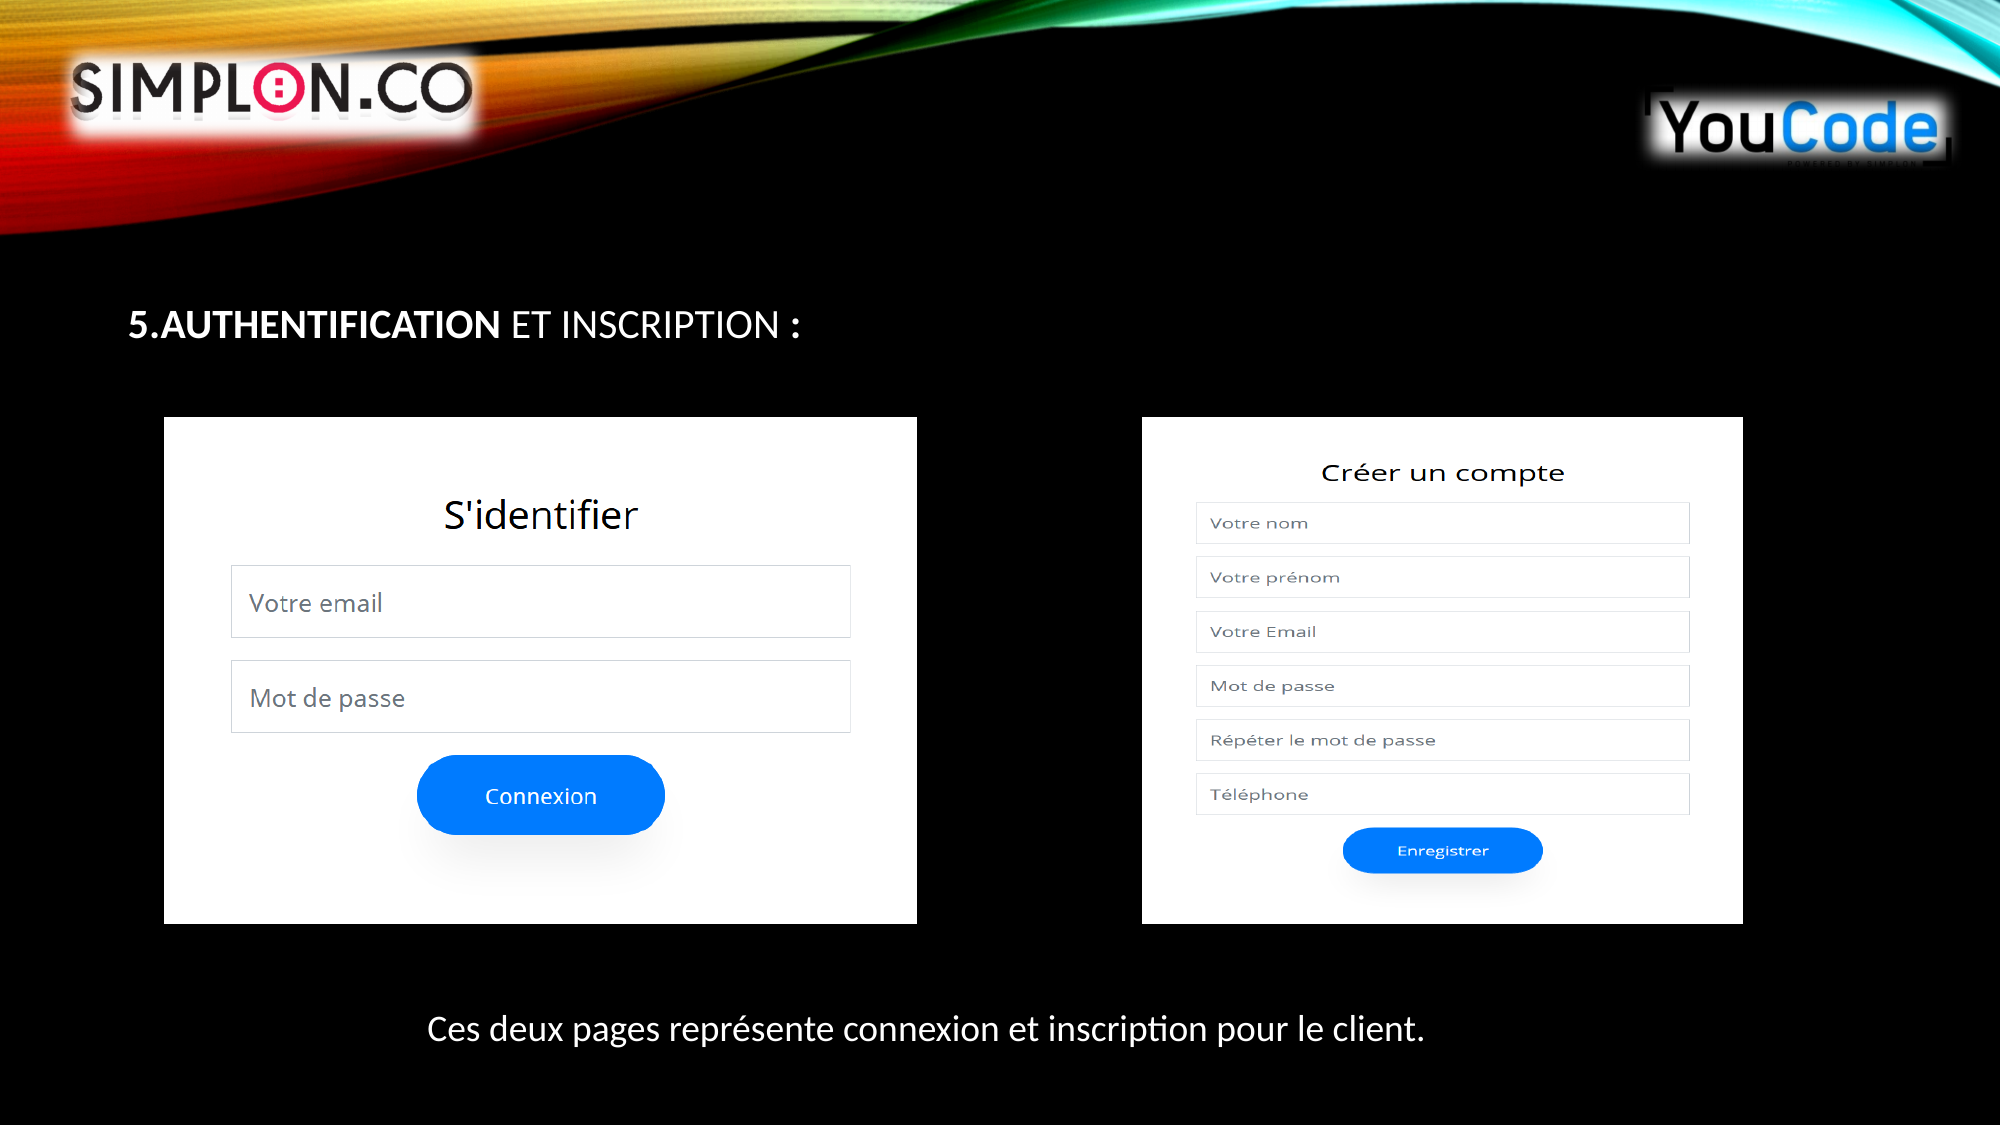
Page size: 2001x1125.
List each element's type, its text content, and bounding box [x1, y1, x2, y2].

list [1142, 417, 1743, 925]
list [163, 417, 917, 925]
text_box Ces deux pages représente connexion et inscription pour le client. [412, 996, 1673, 1057]
title 5.Authentification et inscription : [112, 265, 866, 385]
picture [0, 0, 2000, 237]
